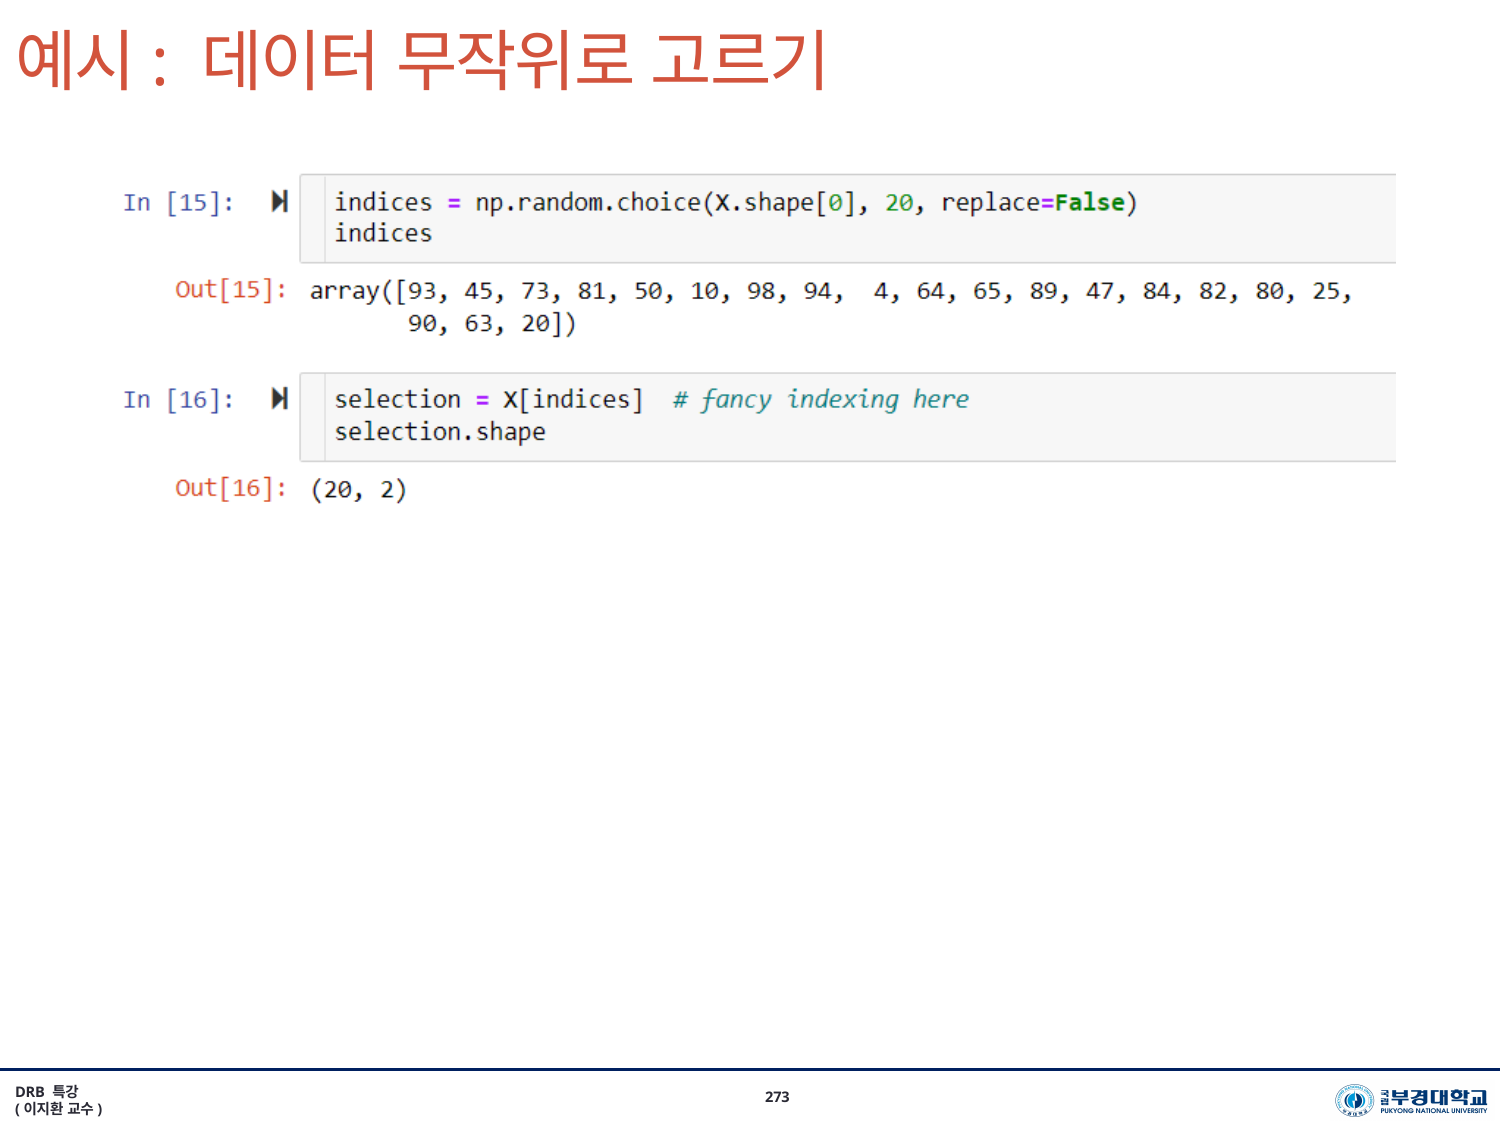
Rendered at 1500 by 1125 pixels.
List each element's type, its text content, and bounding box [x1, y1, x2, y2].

picture [1330, 1079, 1495, 1121]
slide_number DRB 특강 (이지환 교수) [0, 1082, 303, 1118]
title 예시: 데이터 무작위로 고르기 [0, 1, 1500, 116]
picture [74, 149, 1396, 528]
